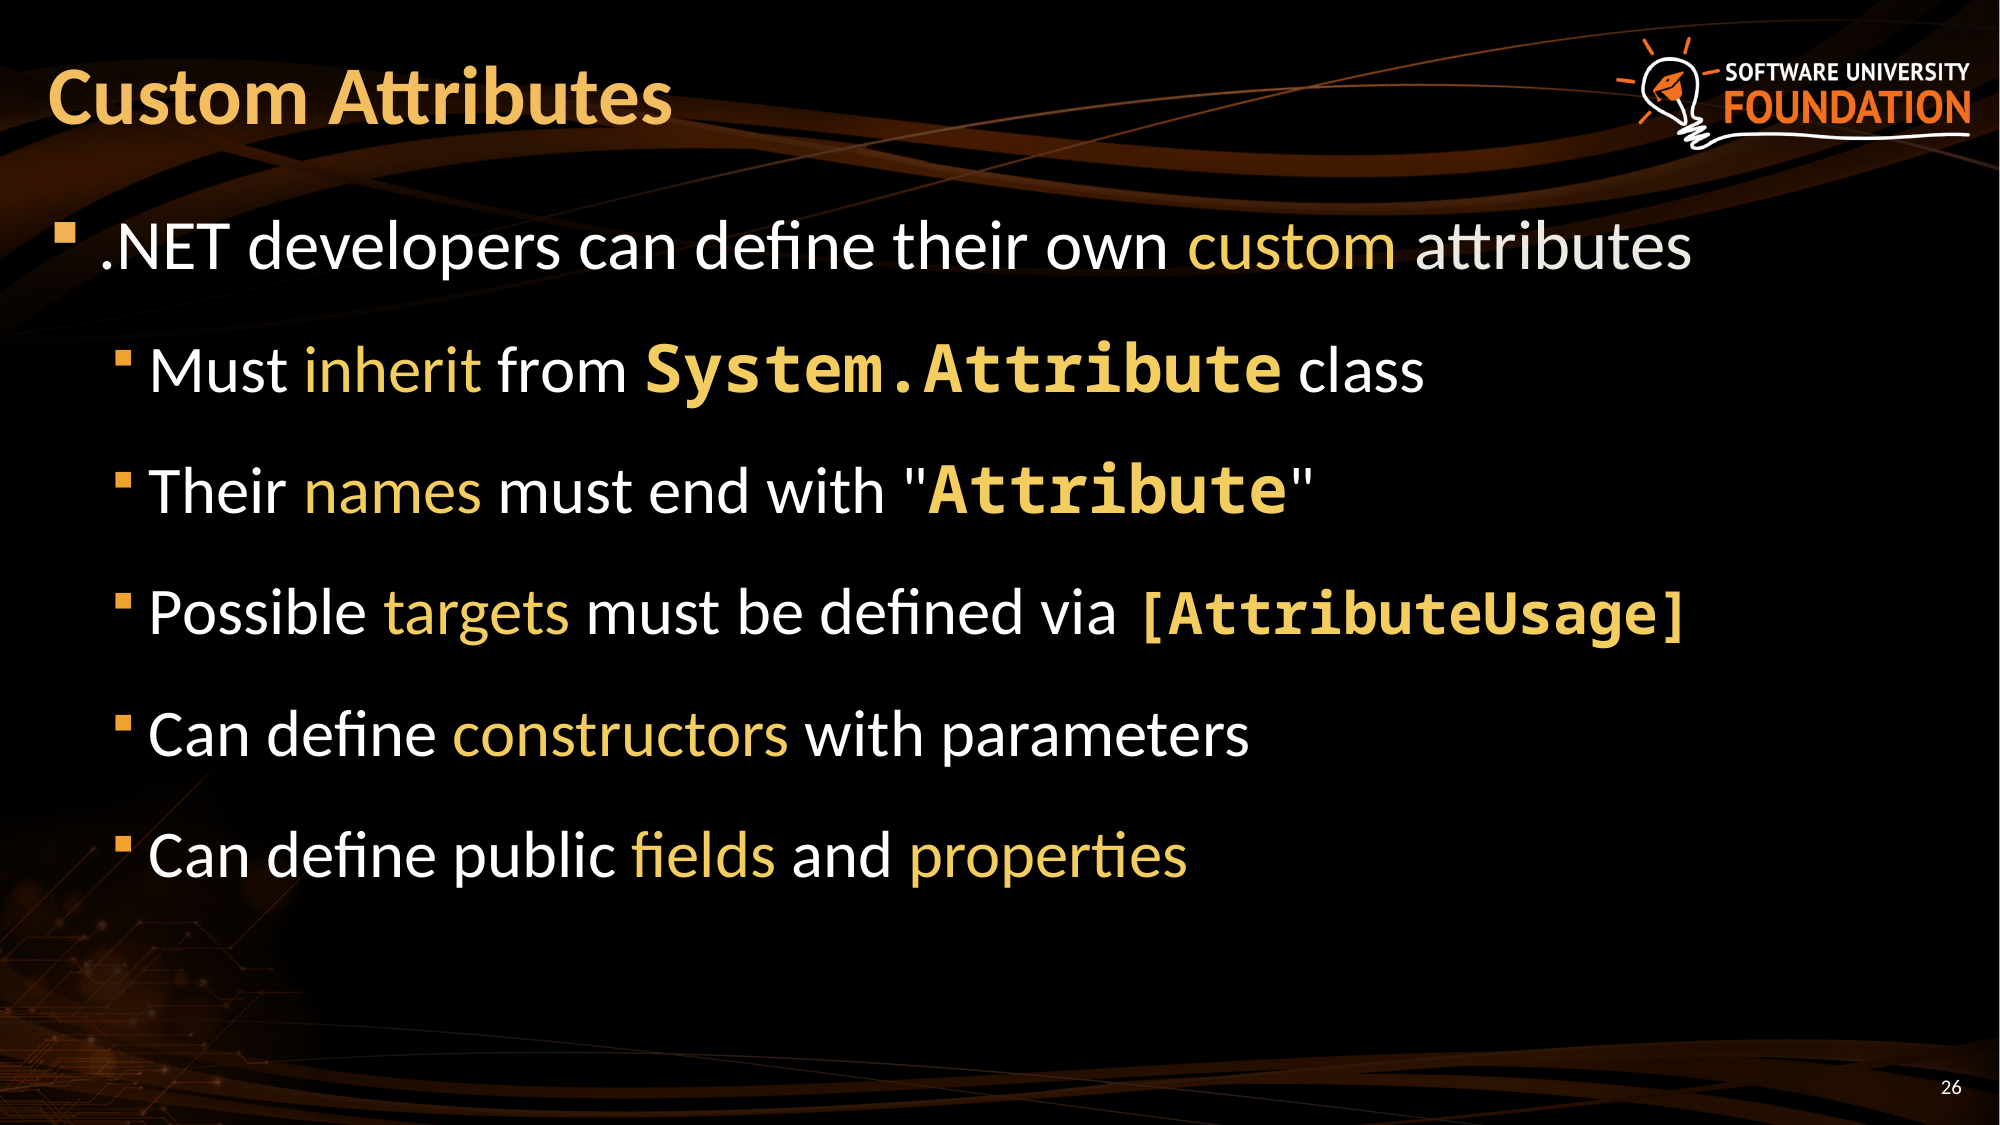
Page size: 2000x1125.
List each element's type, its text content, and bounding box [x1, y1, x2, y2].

list .NET developers can define their own custom attributes Must inherit from System.Attribute class Their names must end with "Attribute" Possible targets must be defined via [AttributeUsage] Can define constructors with parameters Can define public fields and properties [31, 188, 1968, 1103]
title Custom Attributes [30, 6, 1602, 189]
picture [0, 0, 2000, 1125]
